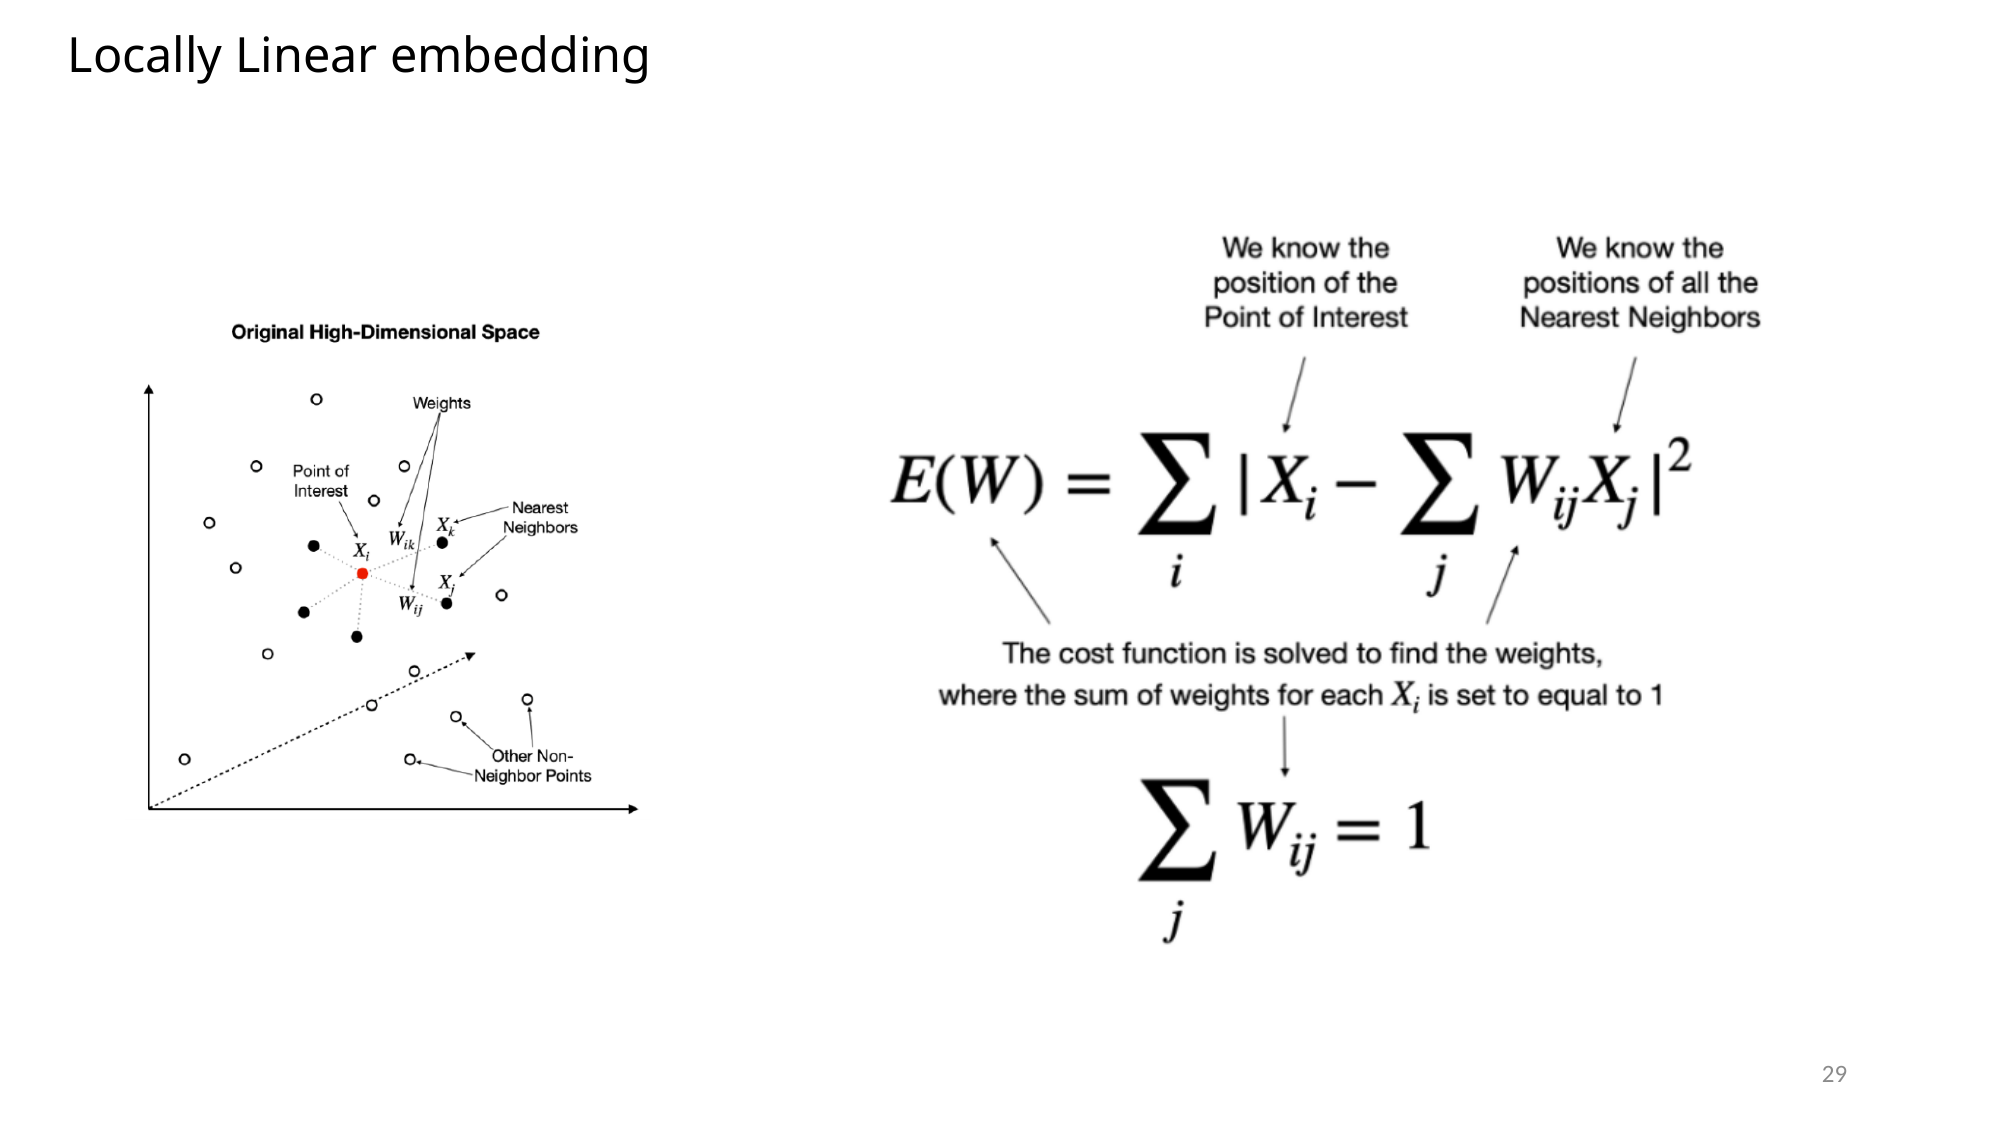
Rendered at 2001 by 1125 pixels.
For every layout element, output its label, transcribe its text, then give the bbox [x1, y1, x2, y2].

slide_number 29 [1412, 1042, 1863, 1103]
title Locally Linear embedding [52, 23, 1778, 91]
picture [883, 226, 1778, 949]
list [125, 313, 651, 820]
